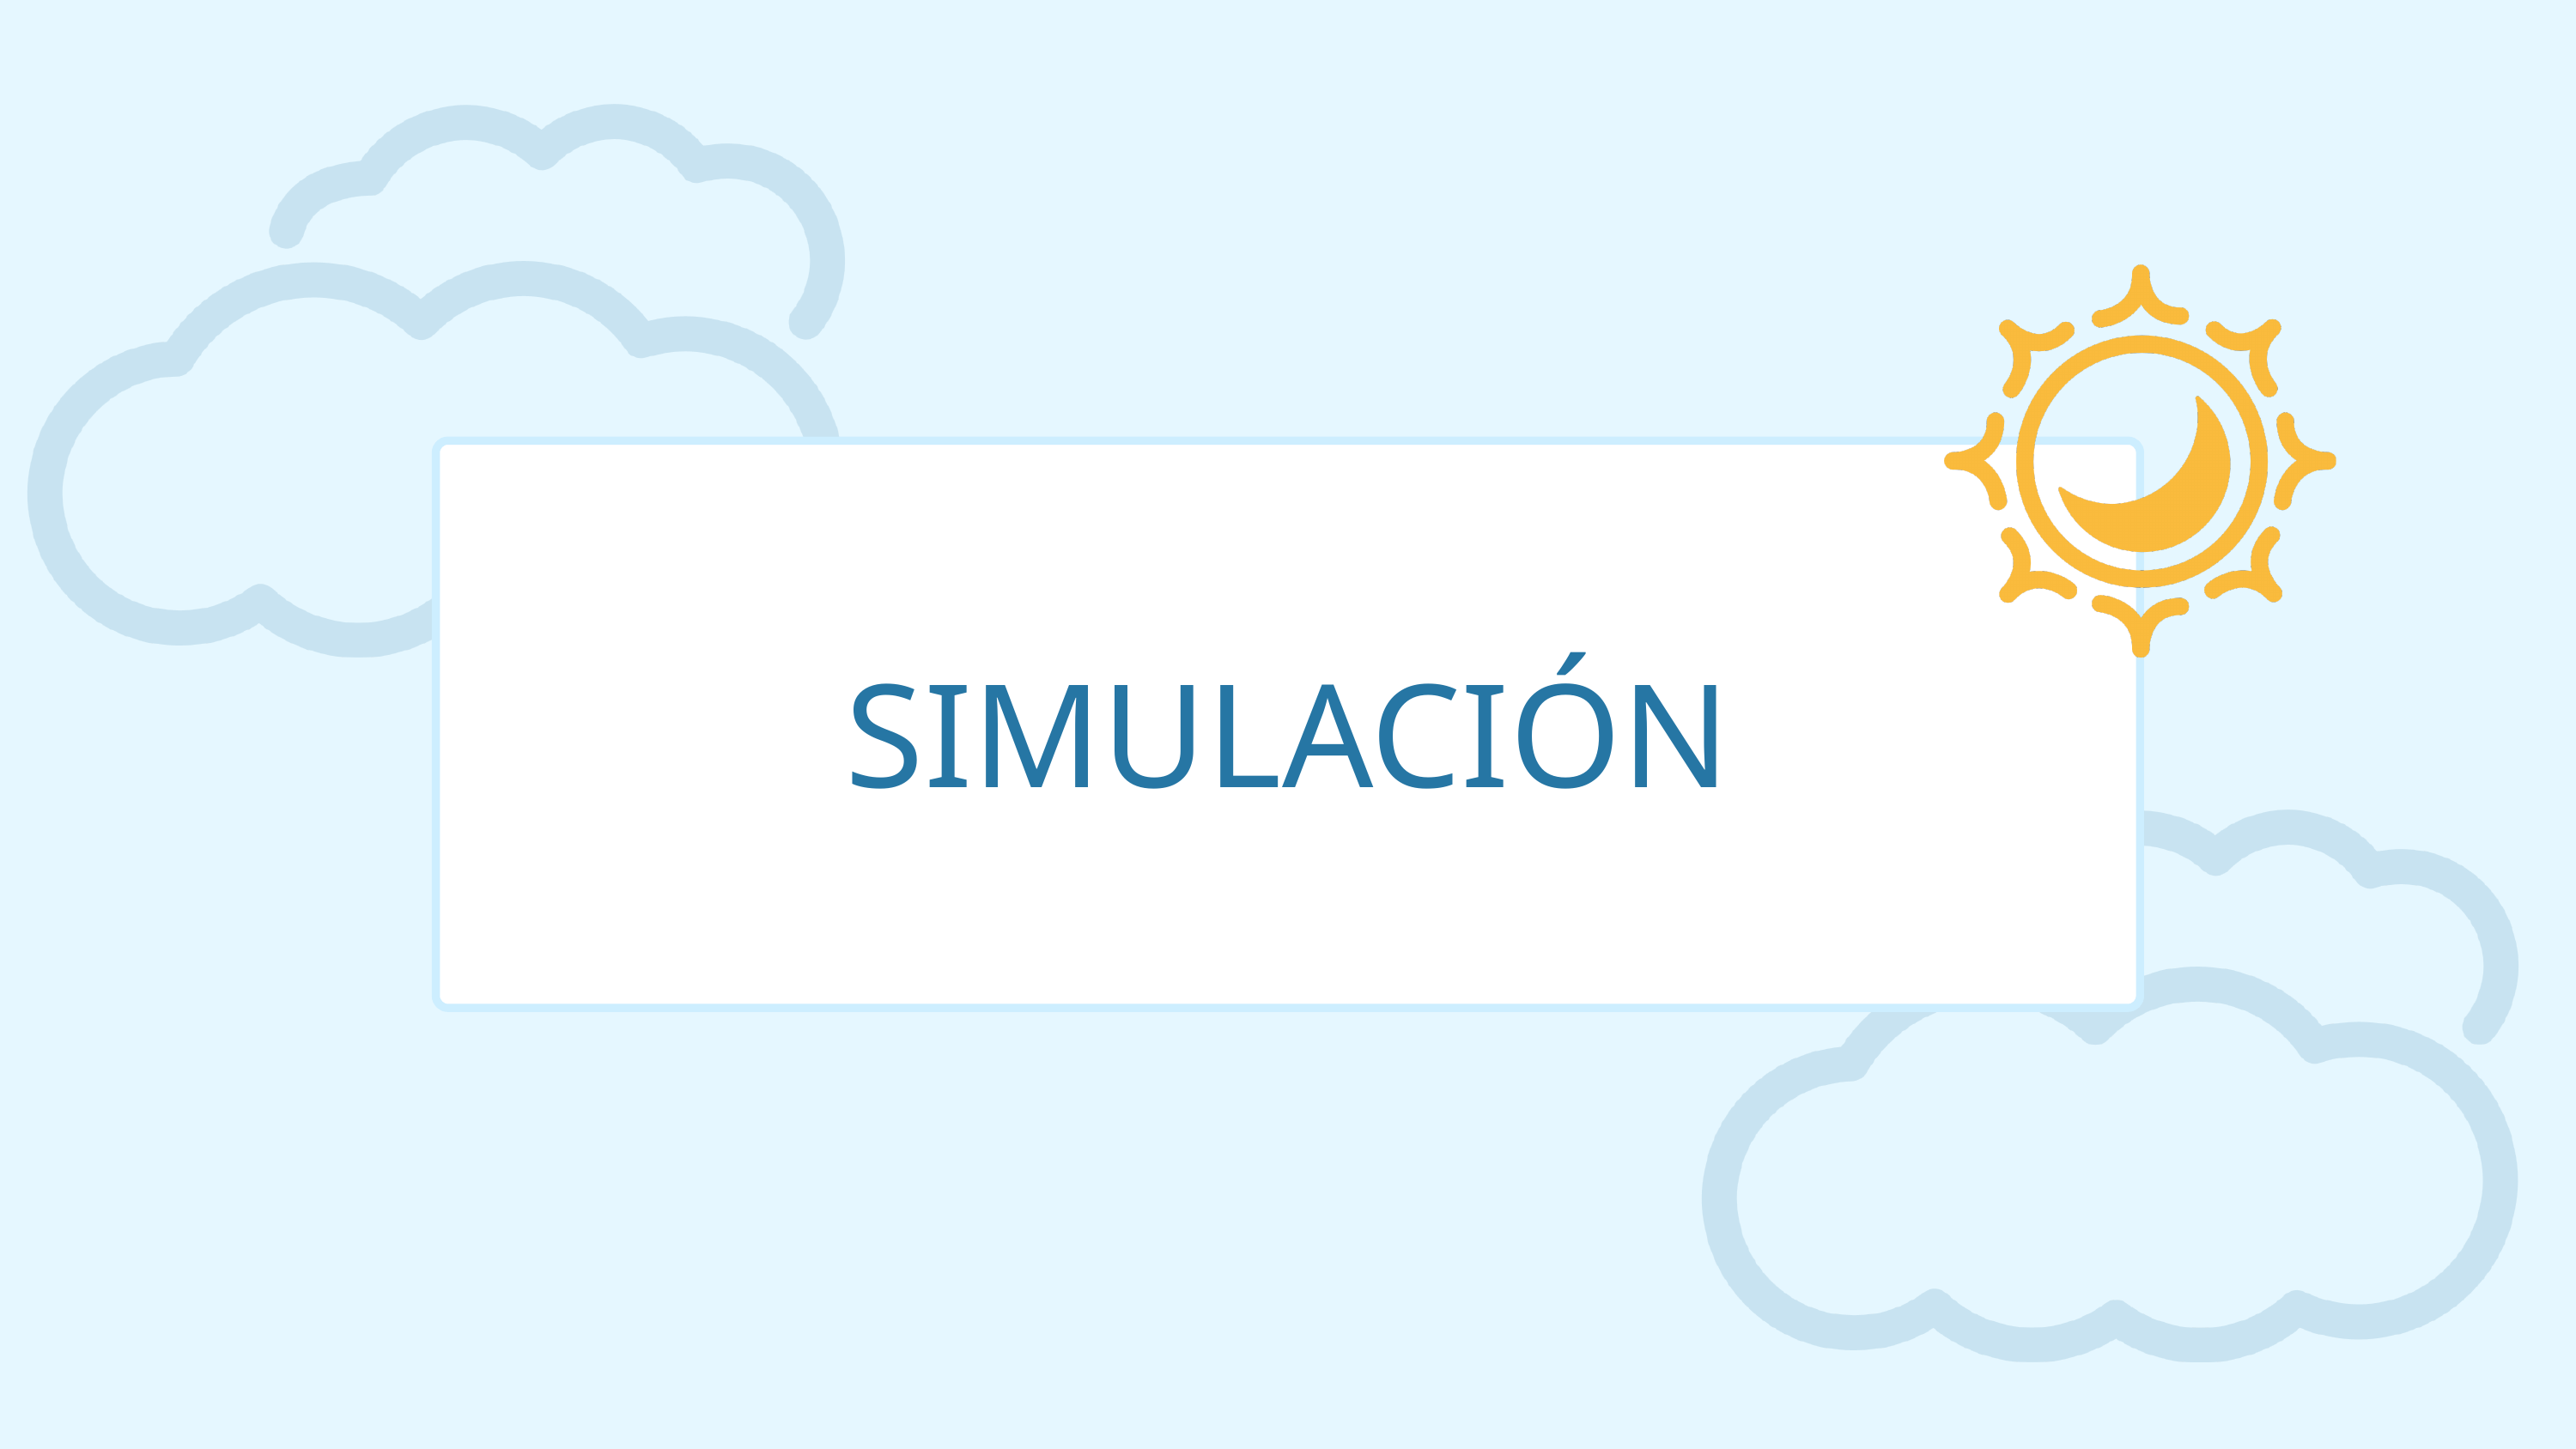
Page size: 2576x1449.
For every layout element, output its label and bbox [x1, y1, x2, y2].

text_box [435, 440, 2141, 1009]
text_box [1700, 809, 2519, 1363]
text_box [26, 104, 846, 658]
text_box [1944, 264, 2336, 658]
